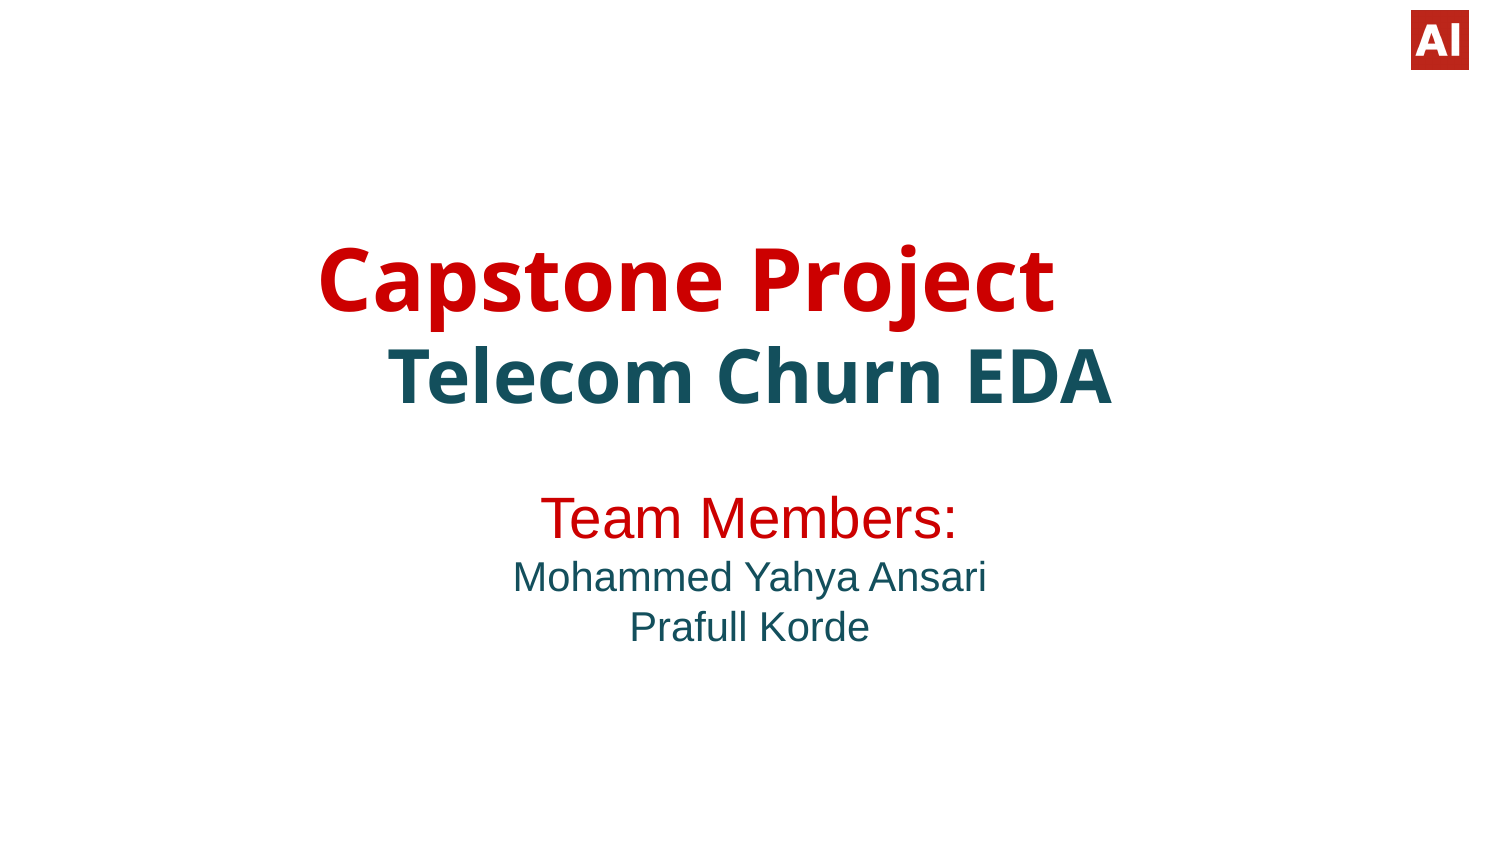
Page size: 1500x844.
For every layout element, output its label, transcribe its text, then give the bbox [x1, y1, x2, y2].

subtitle Team Members: Mohammed Yahya Ansari Prafull Korde [51, 464, 1449, 595]
title Capstone Project Telecom Churn EDA [51, 97, 1449, 434]
picture [1411, 10, 1469, 70]
